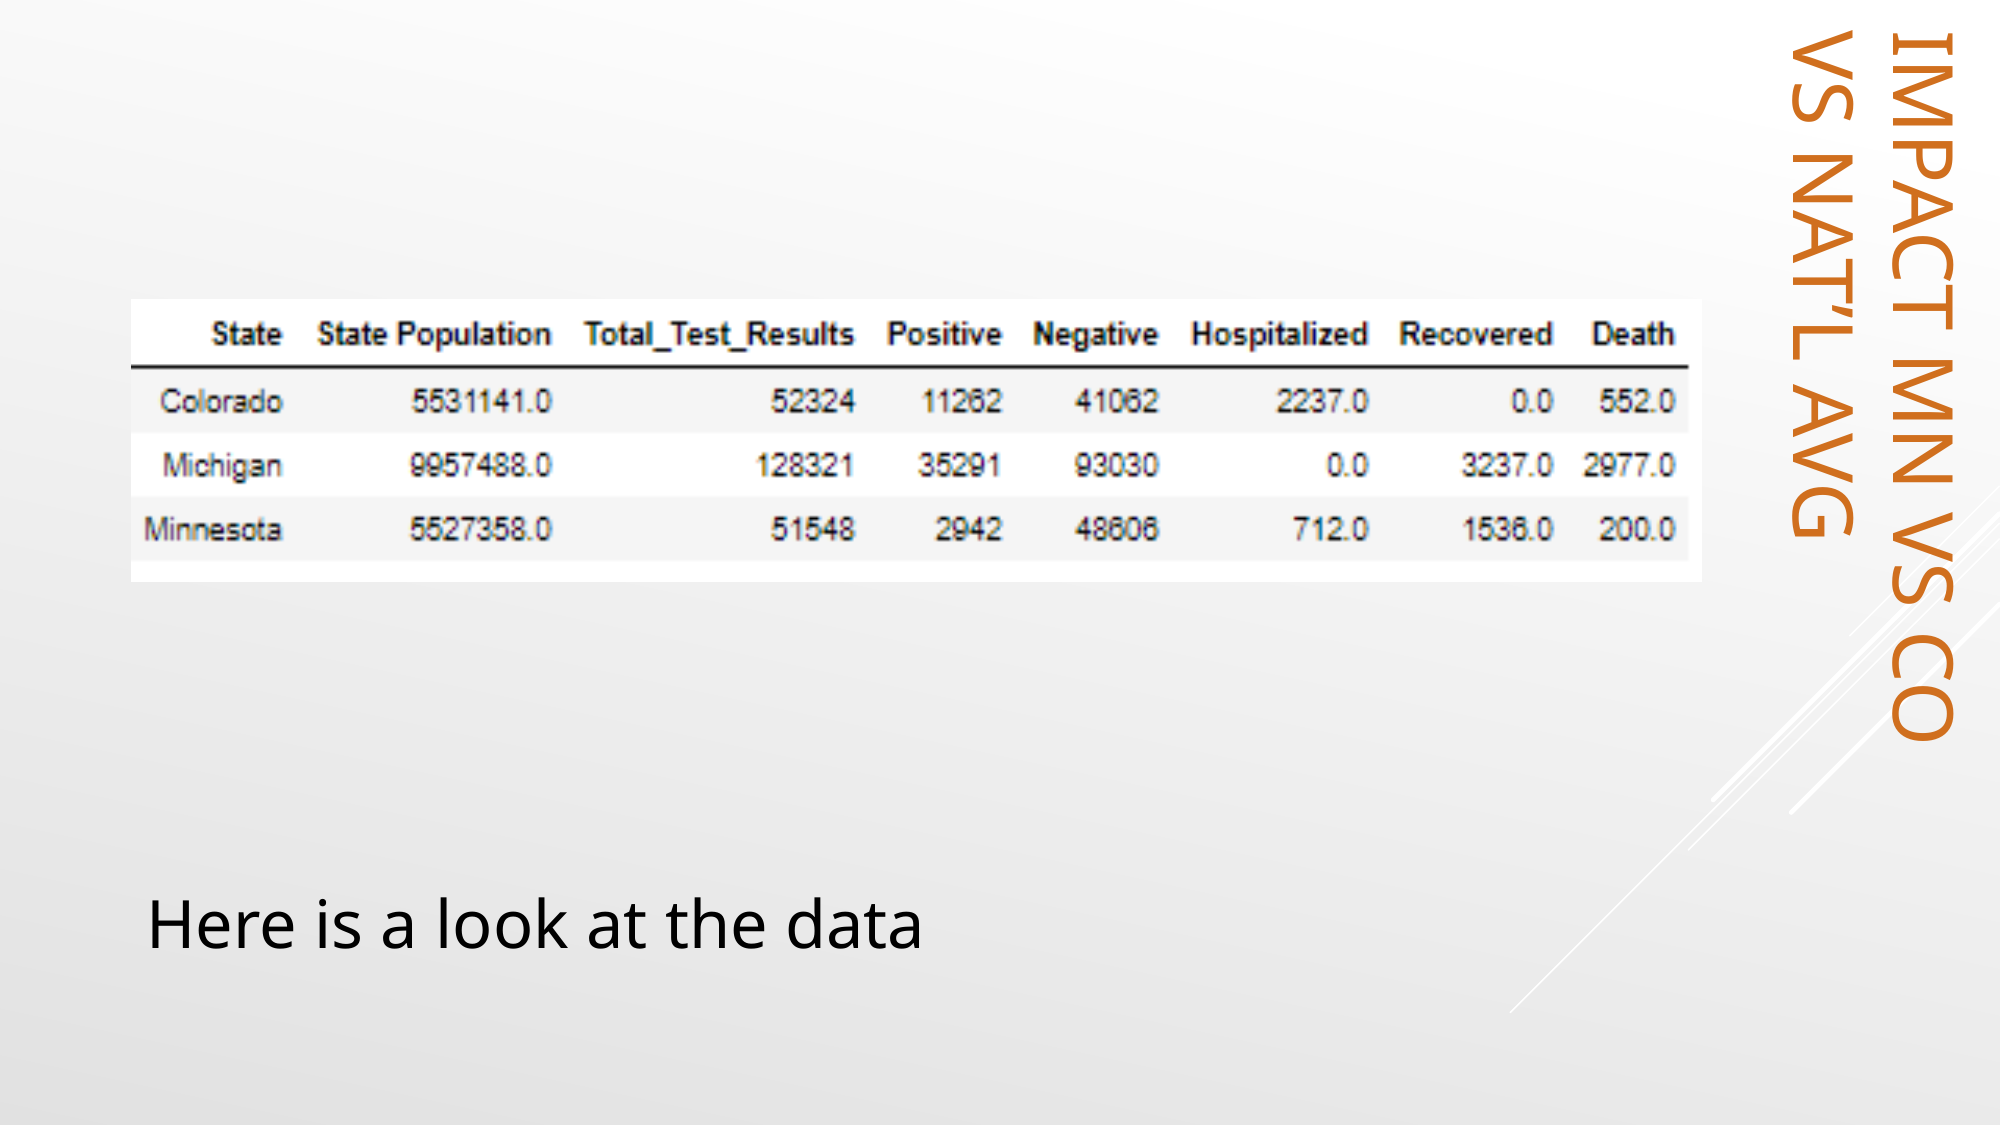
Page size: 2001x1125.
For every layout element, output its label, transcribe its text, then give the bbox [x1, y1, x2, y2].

picture [130, 299, 1702, 582]
text_box Impact mn vs co vs nat’l avg [1752, 15, 2000, 1125]
text_box Here is a look at the data [131, 874, 1727, 969]
